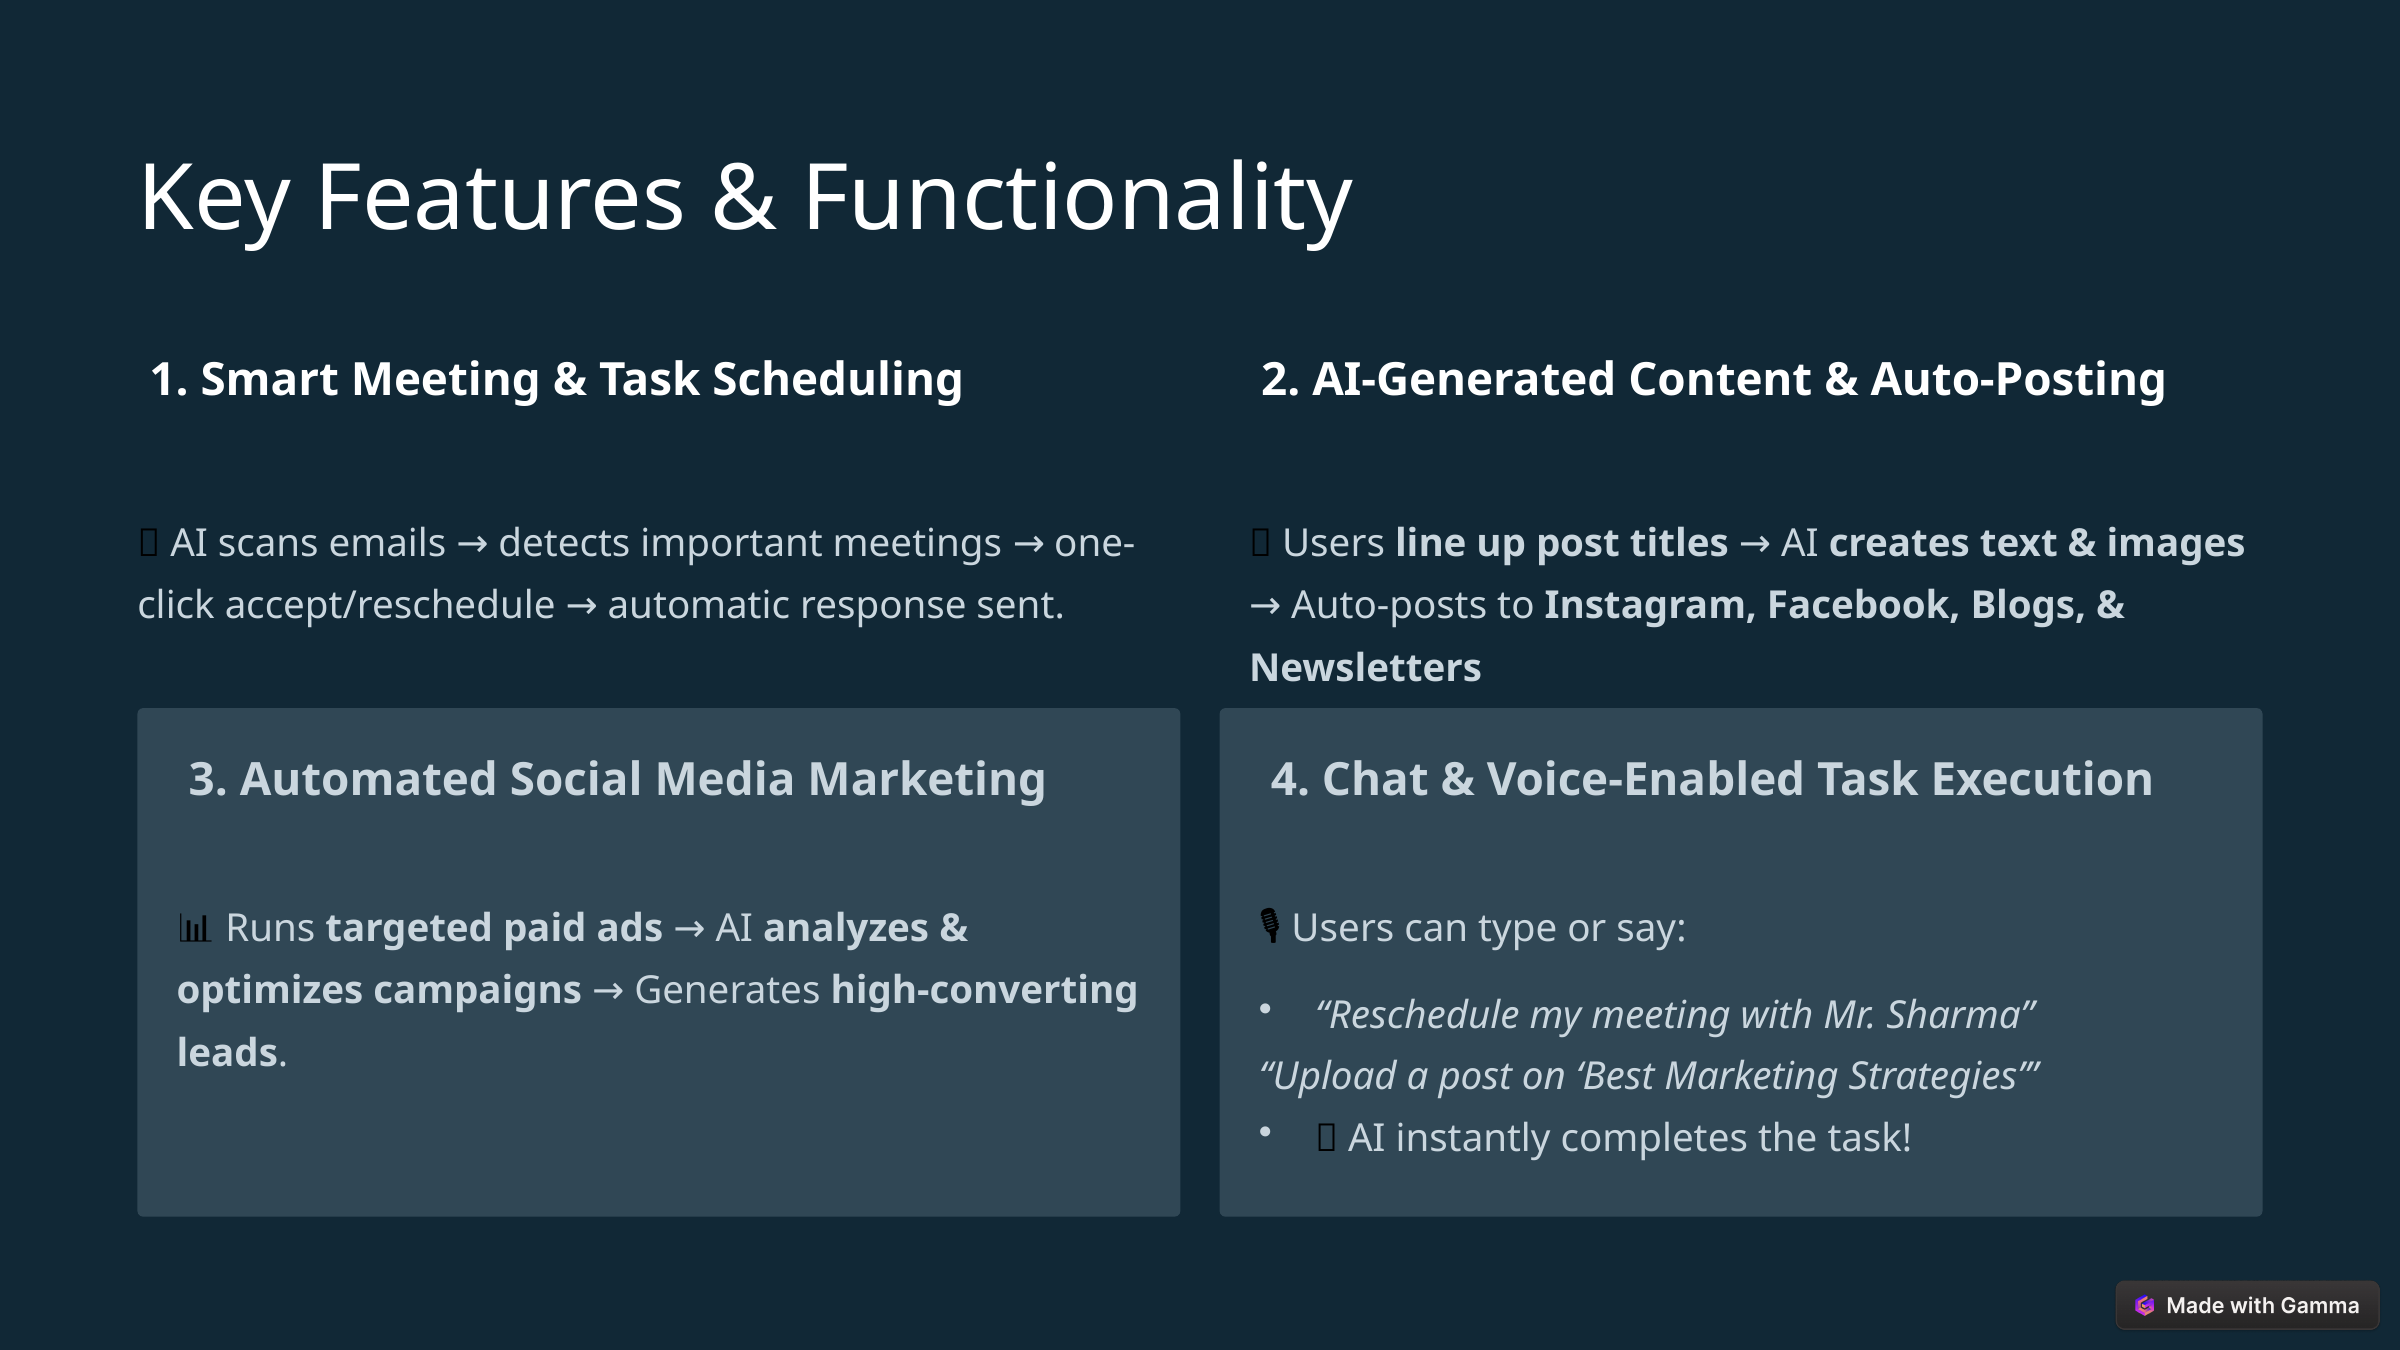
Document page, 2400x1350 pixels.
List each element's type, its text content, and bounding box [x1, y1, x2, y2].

text_box 4. Chat & Voice-Enabled Task Execution [1258, 747, 2224, 863]
text_box 📩 AI scans emails → detects important meetings → one-click accept/reschedule → automatic response sent. [137, 501, 1152, 629]
text_box 📝 Users line up post titles → AI creates text & images → Auto-posts to Instagram, Facebook, Blogs, & Newsletters [1249, 501, 2264, 629]
text_box [137, 708, 1181, 1217]
text_box “Upload a post on ‘Best Marketing Strategies’” 🚀 AI instantly completes the task! [1258, 1050, 2224, 1178]
text_box 3. Automated Social Media Marketing [176, 747, 1142, 863]
text_box 1. Smart Meeting & Task Scheduling [137, 346, 1152, 463]
text_box 🎙 Users can type or say: [1258, 886, 2224, 951]
text_box Key Features & Functionality [137, 133, 1710, 249]
text_box 2. AI-Generated Content & Auto-Posting [1249, 346, 2264, 463]
text_box 📊 Runs targeted paid ads → AI analyzes & optimizes campaigns → Generates high-converting leads. [176, 886, 1142, 1014]
text_box “Reschedule my meeting with Mr. Sharma” [1258, 973, 2224, 1037]
picture [2106, 1271, 2389, 1339]
text_box [1219, 708, 2263, 1217]
